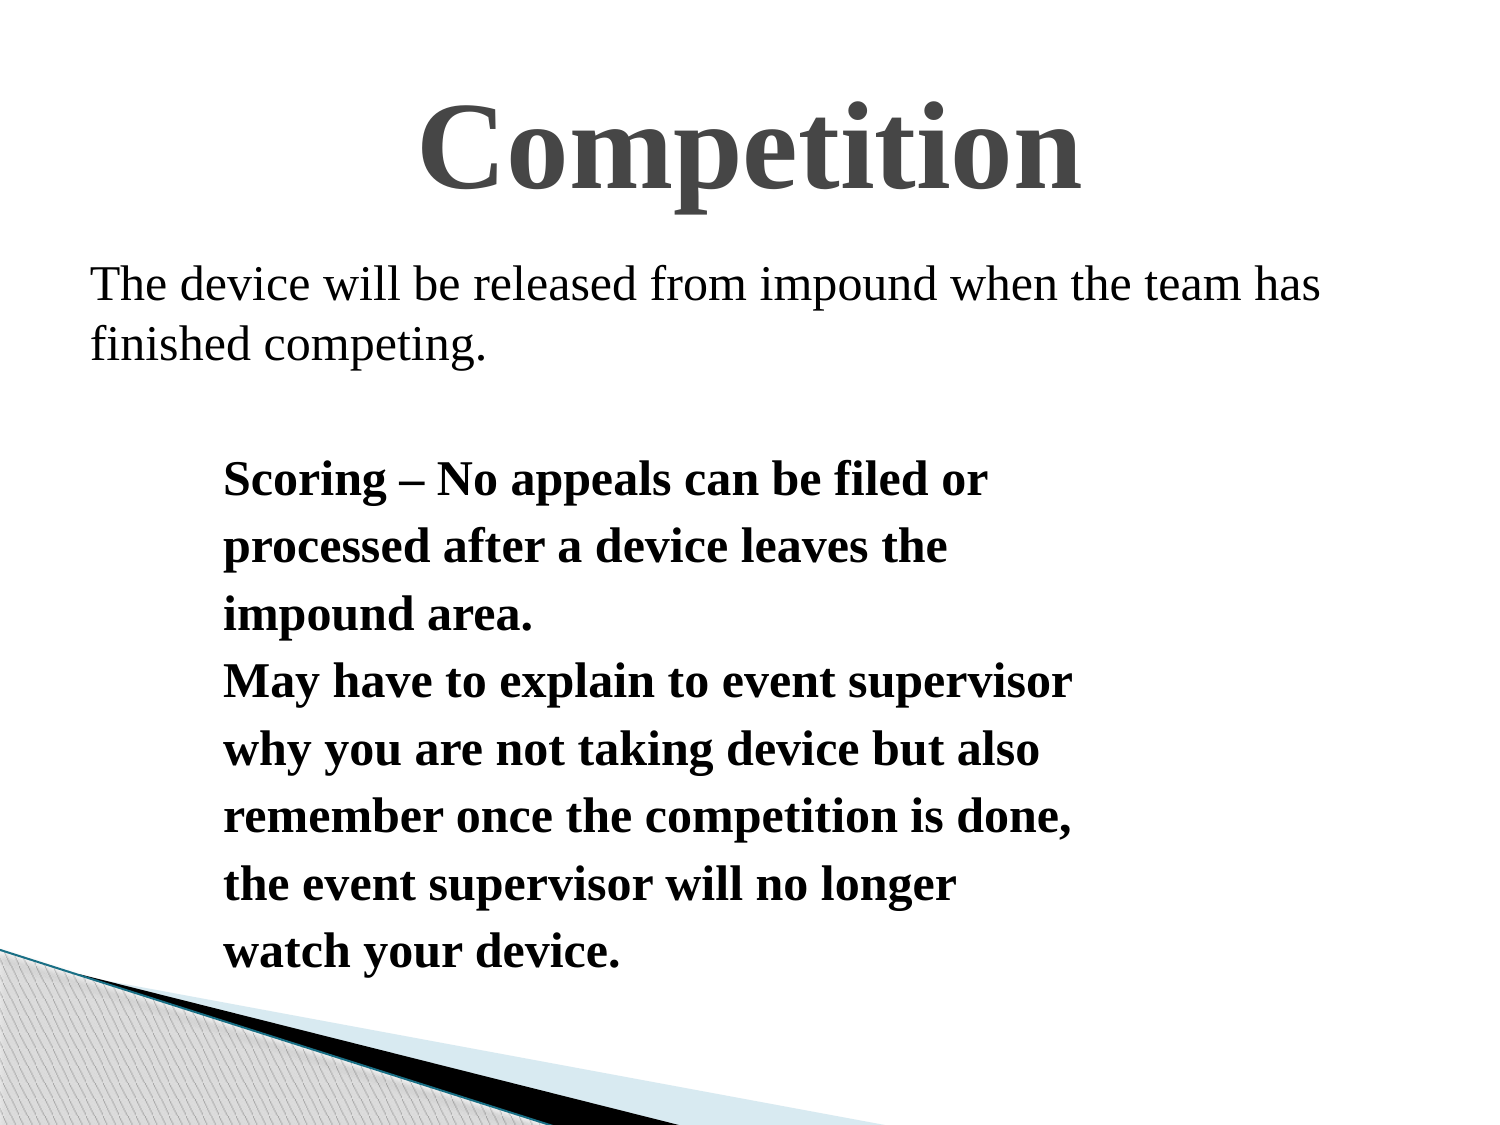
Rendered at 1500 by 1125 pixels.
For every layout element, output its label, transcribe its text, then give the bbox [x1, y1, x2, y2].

list The device will be released from impound when the team has finished competing. Scoring – No appeals can be filed or processed after a device leaves the impound area. May have to explain to event supervisor why you are not taking device but also remember once the competition is done, the event supervisor will no longer watch your device. [75, 243, 1425, 986]
title Competition [75, 45, 1425, 233]
